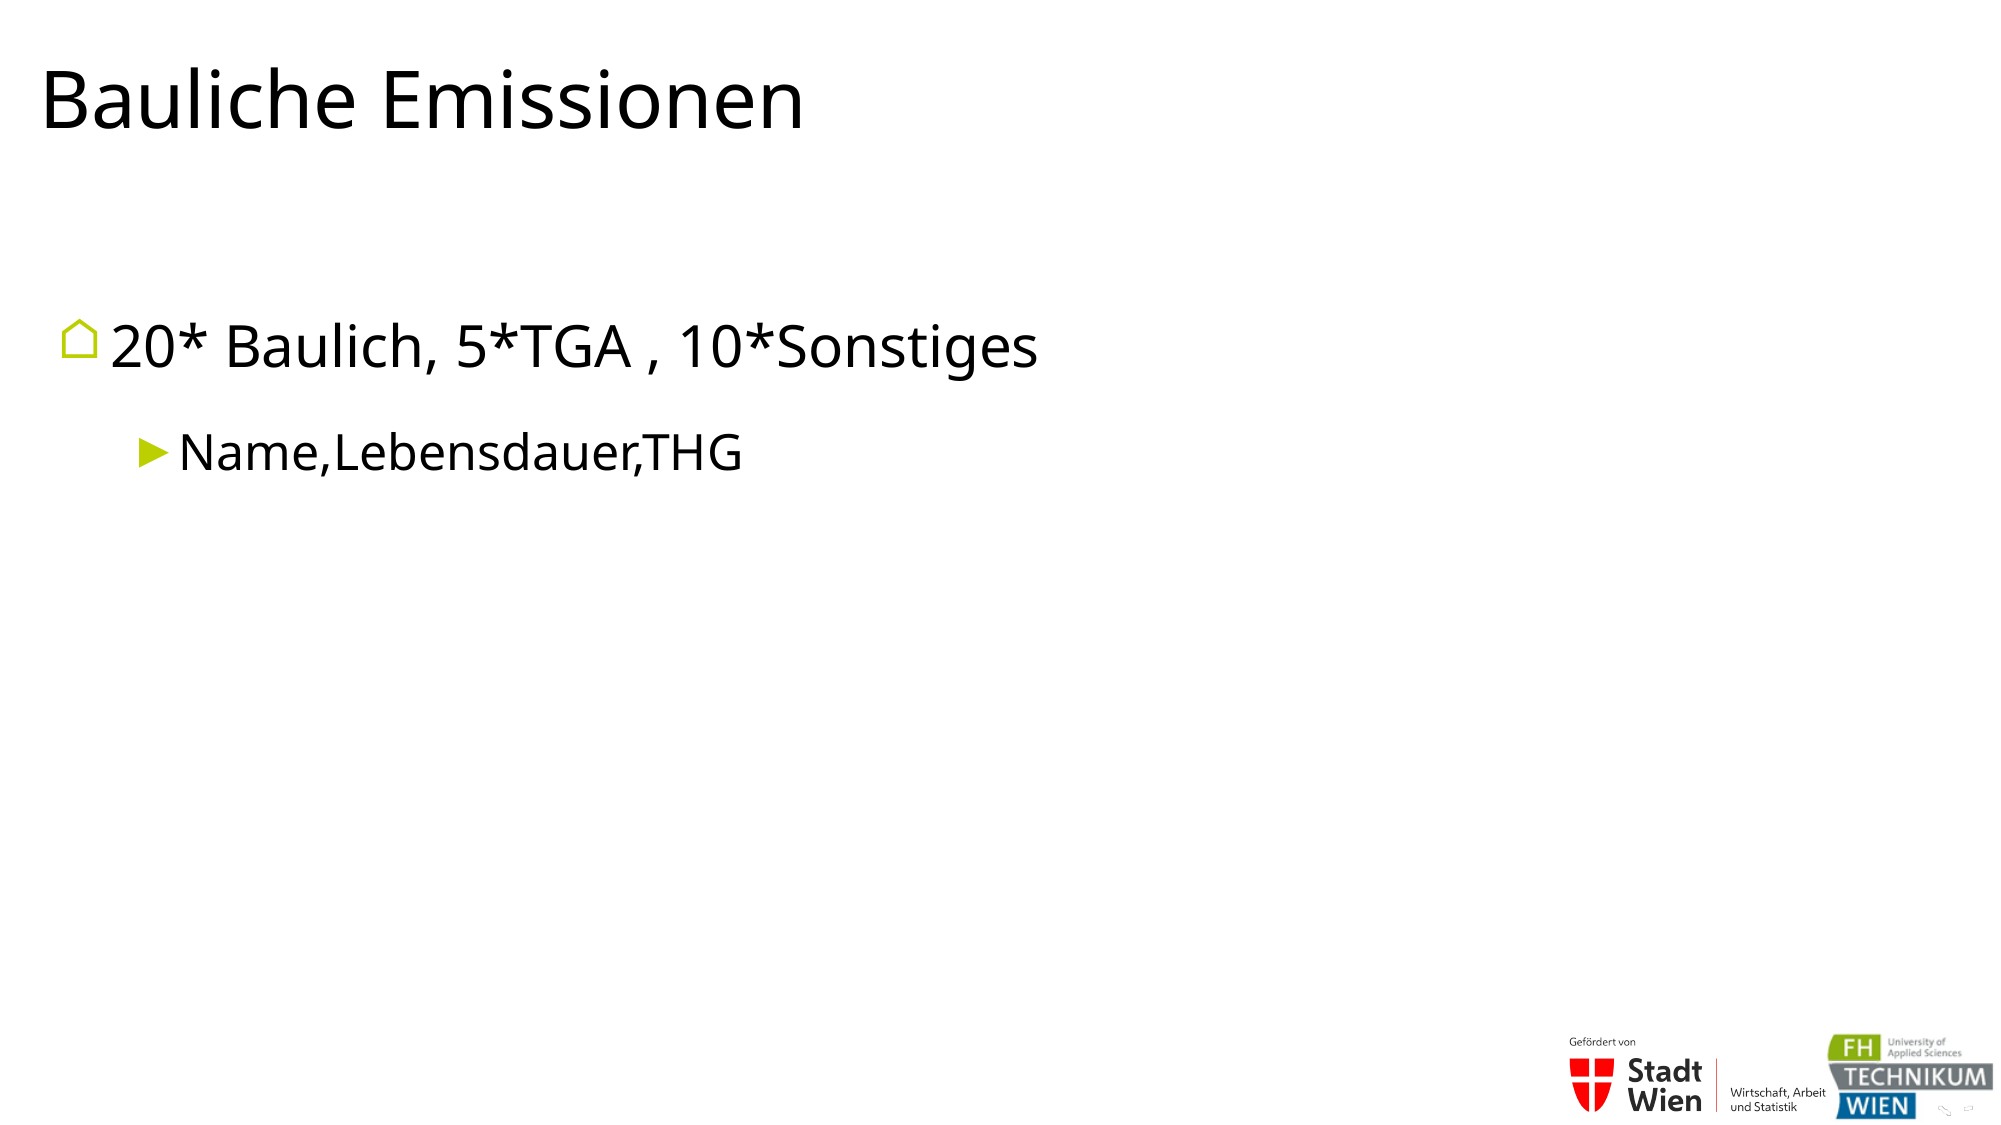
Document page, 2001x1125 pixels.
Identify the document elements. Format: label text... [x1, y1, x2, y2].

title Bauliche Emissionen [39, 52, 1954, 155]
picture [1563, 1030, 1999, 1124]
list 20* Baulich, 5*TGA , 10*Sonstiges Name,Lebensdauer,THG [39, 267, 2000, 988]
